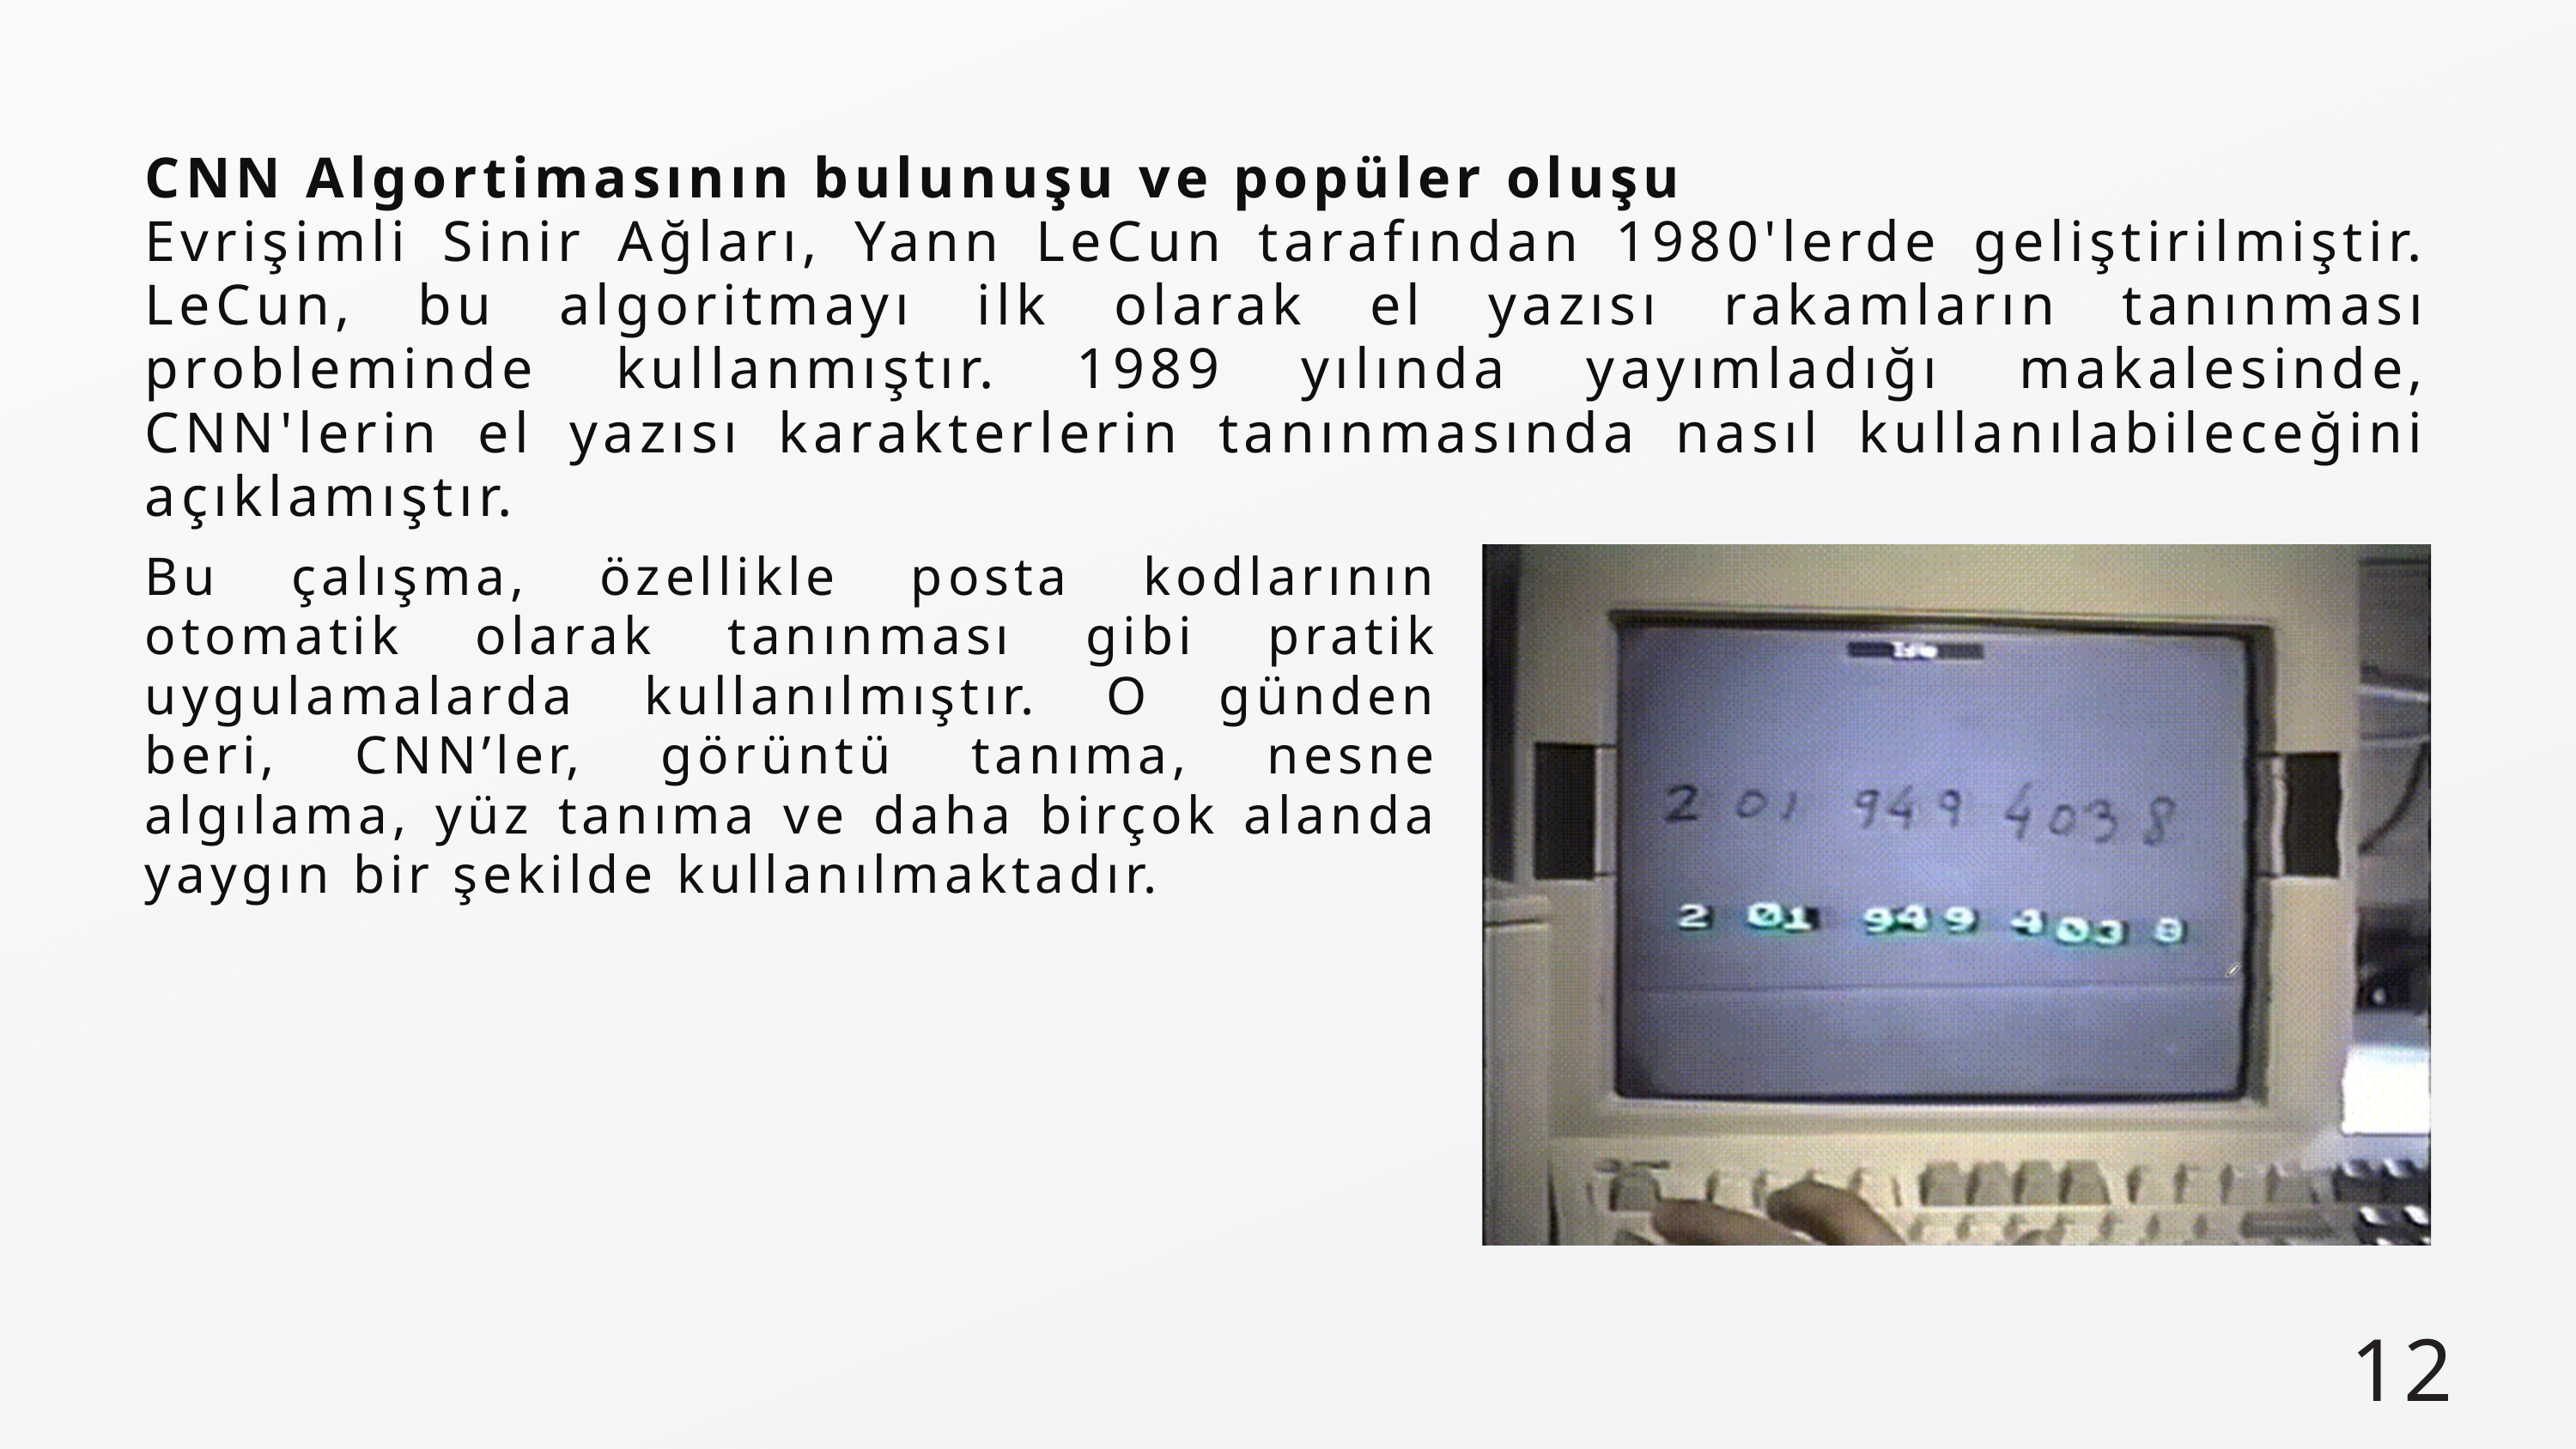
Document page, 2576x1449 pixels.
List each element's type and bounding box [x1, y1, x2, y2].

text_box [1482, 544, 2432, 1246]
text_box [0, 0, 2576, 1449]
